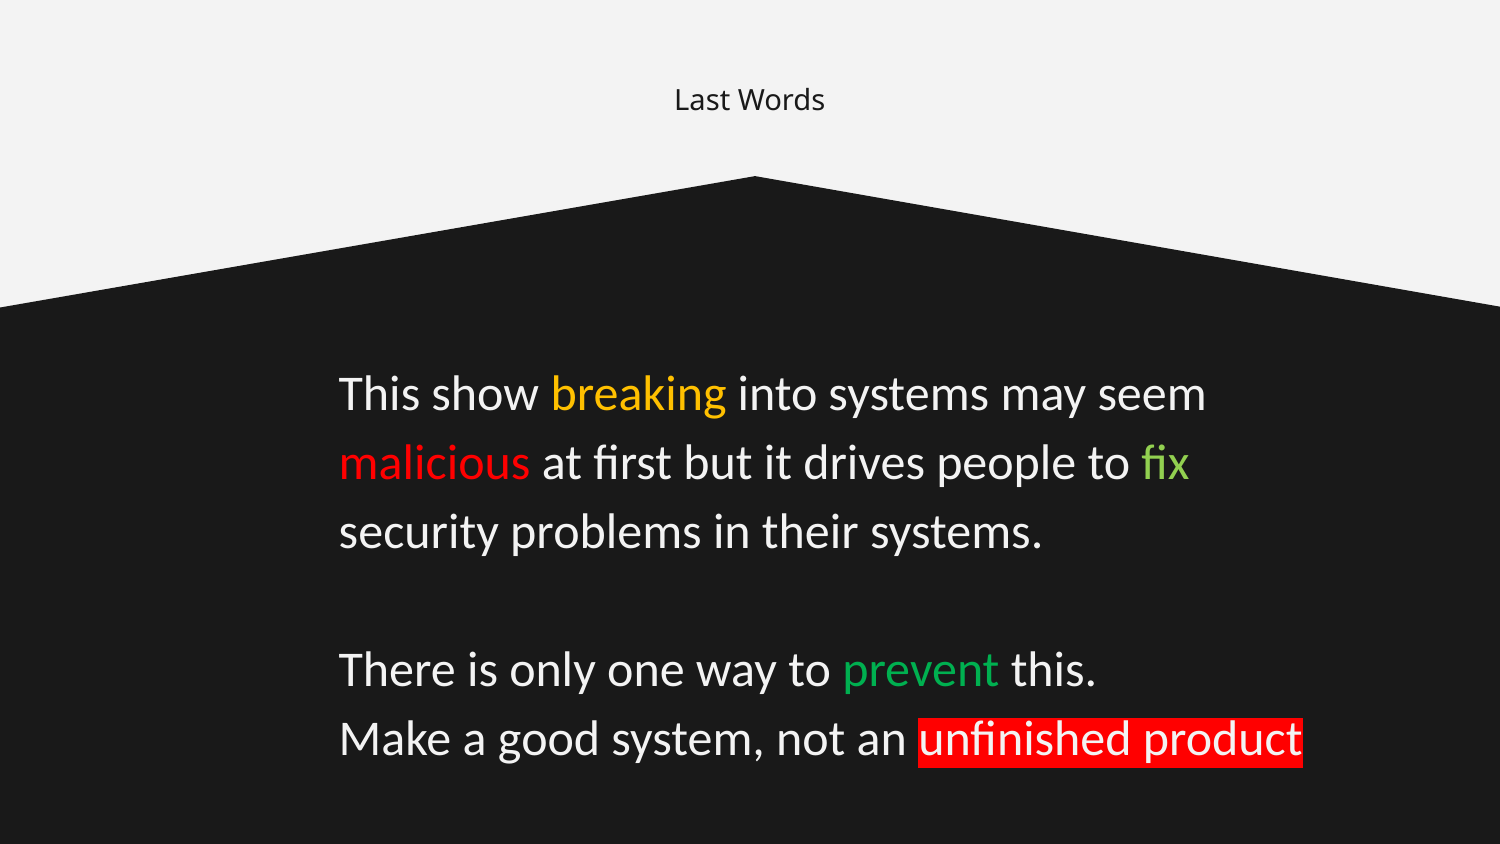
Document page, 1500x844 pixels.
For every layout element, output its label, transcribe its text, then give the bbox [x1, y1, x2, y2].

list This show breaking into systems may seem malicious at first but it drives people to fix security problems in their systems. There is only one way to prevent this. Make a good system, not an unfinished product [297, 336, 1376, 696]
title Last Words [505, 66, 995, 180]
